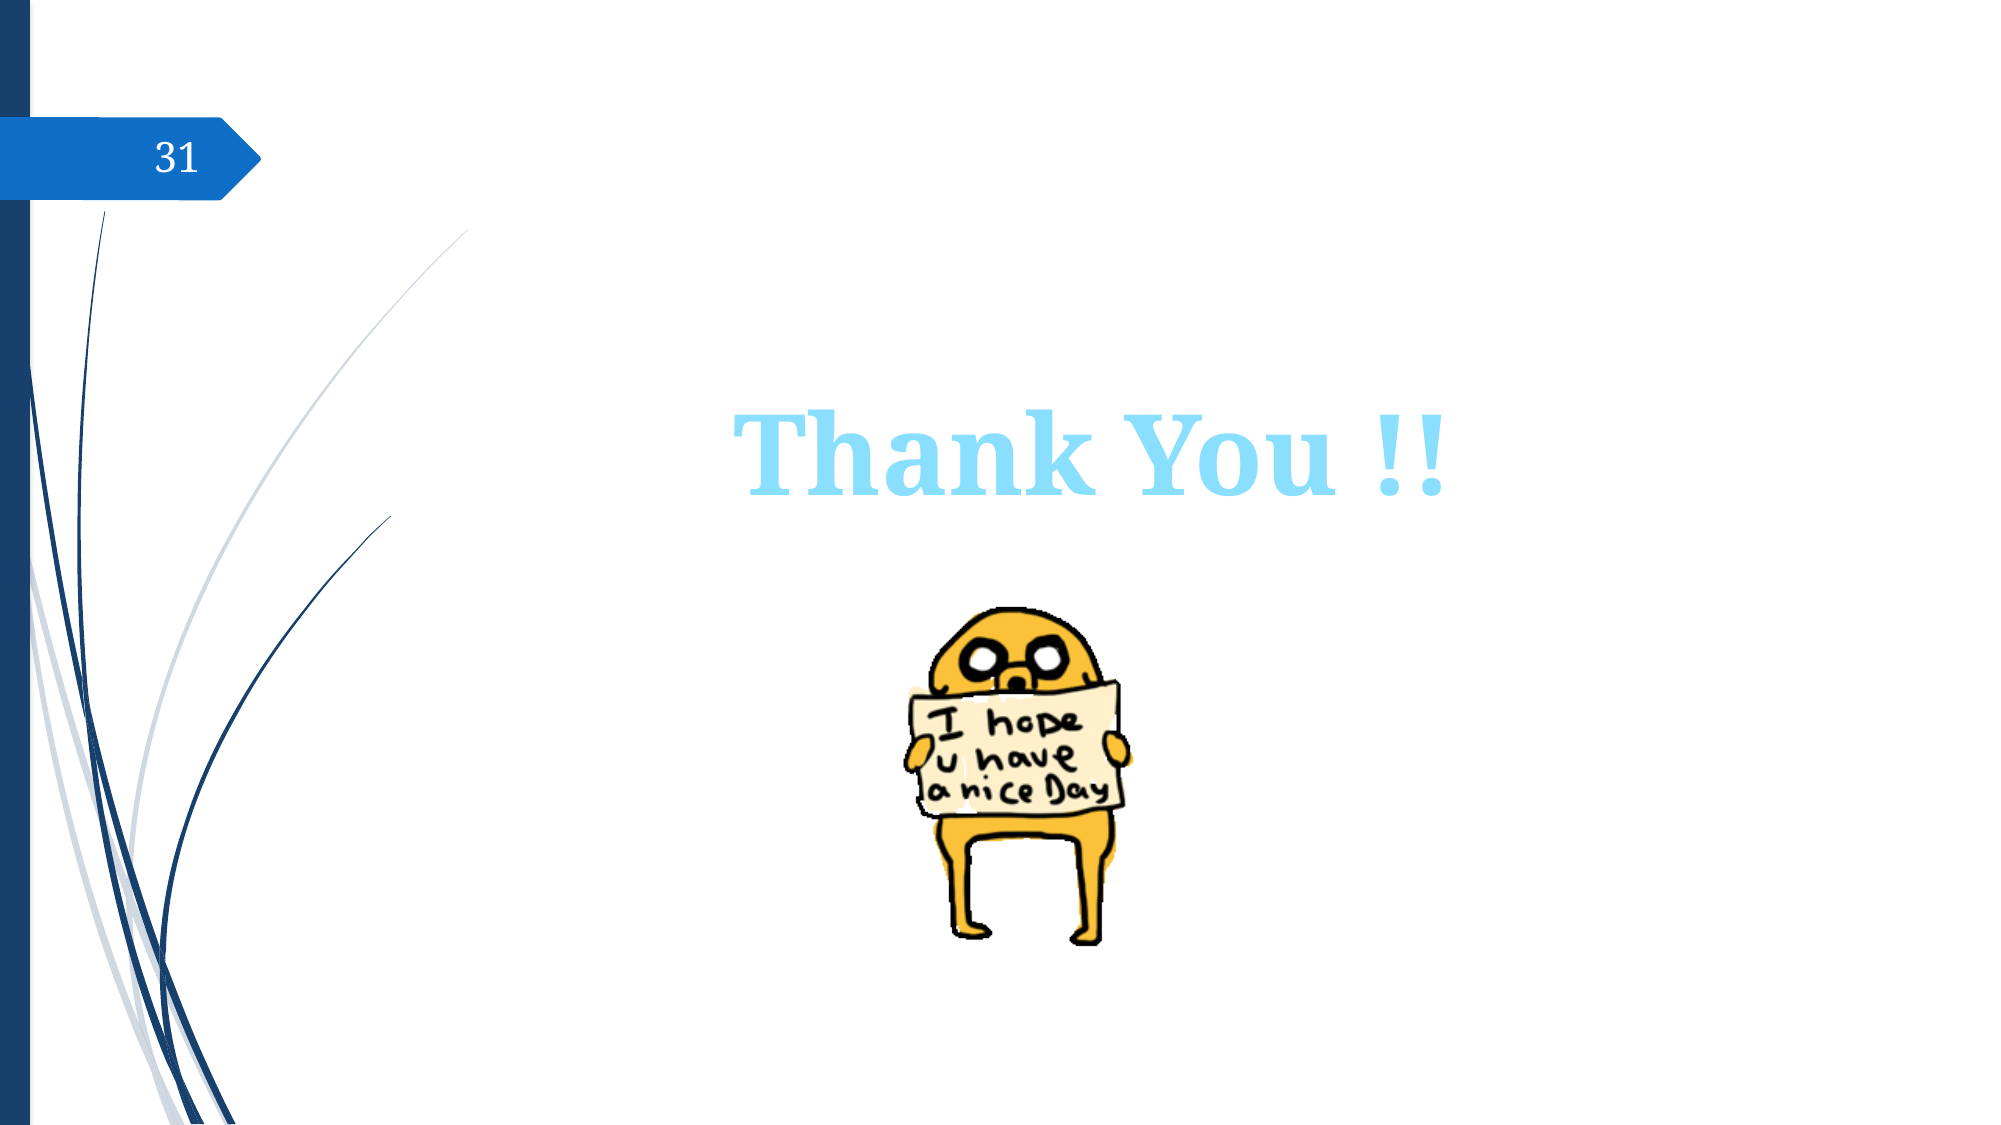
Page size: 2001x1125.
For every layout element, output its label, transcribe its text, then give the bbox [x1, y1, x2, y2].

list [642, 474, 1425, 996]
text_box Thank You !! [718, 375, 1499, 526]
slide_number 31 [87, 129, 216, 190]
